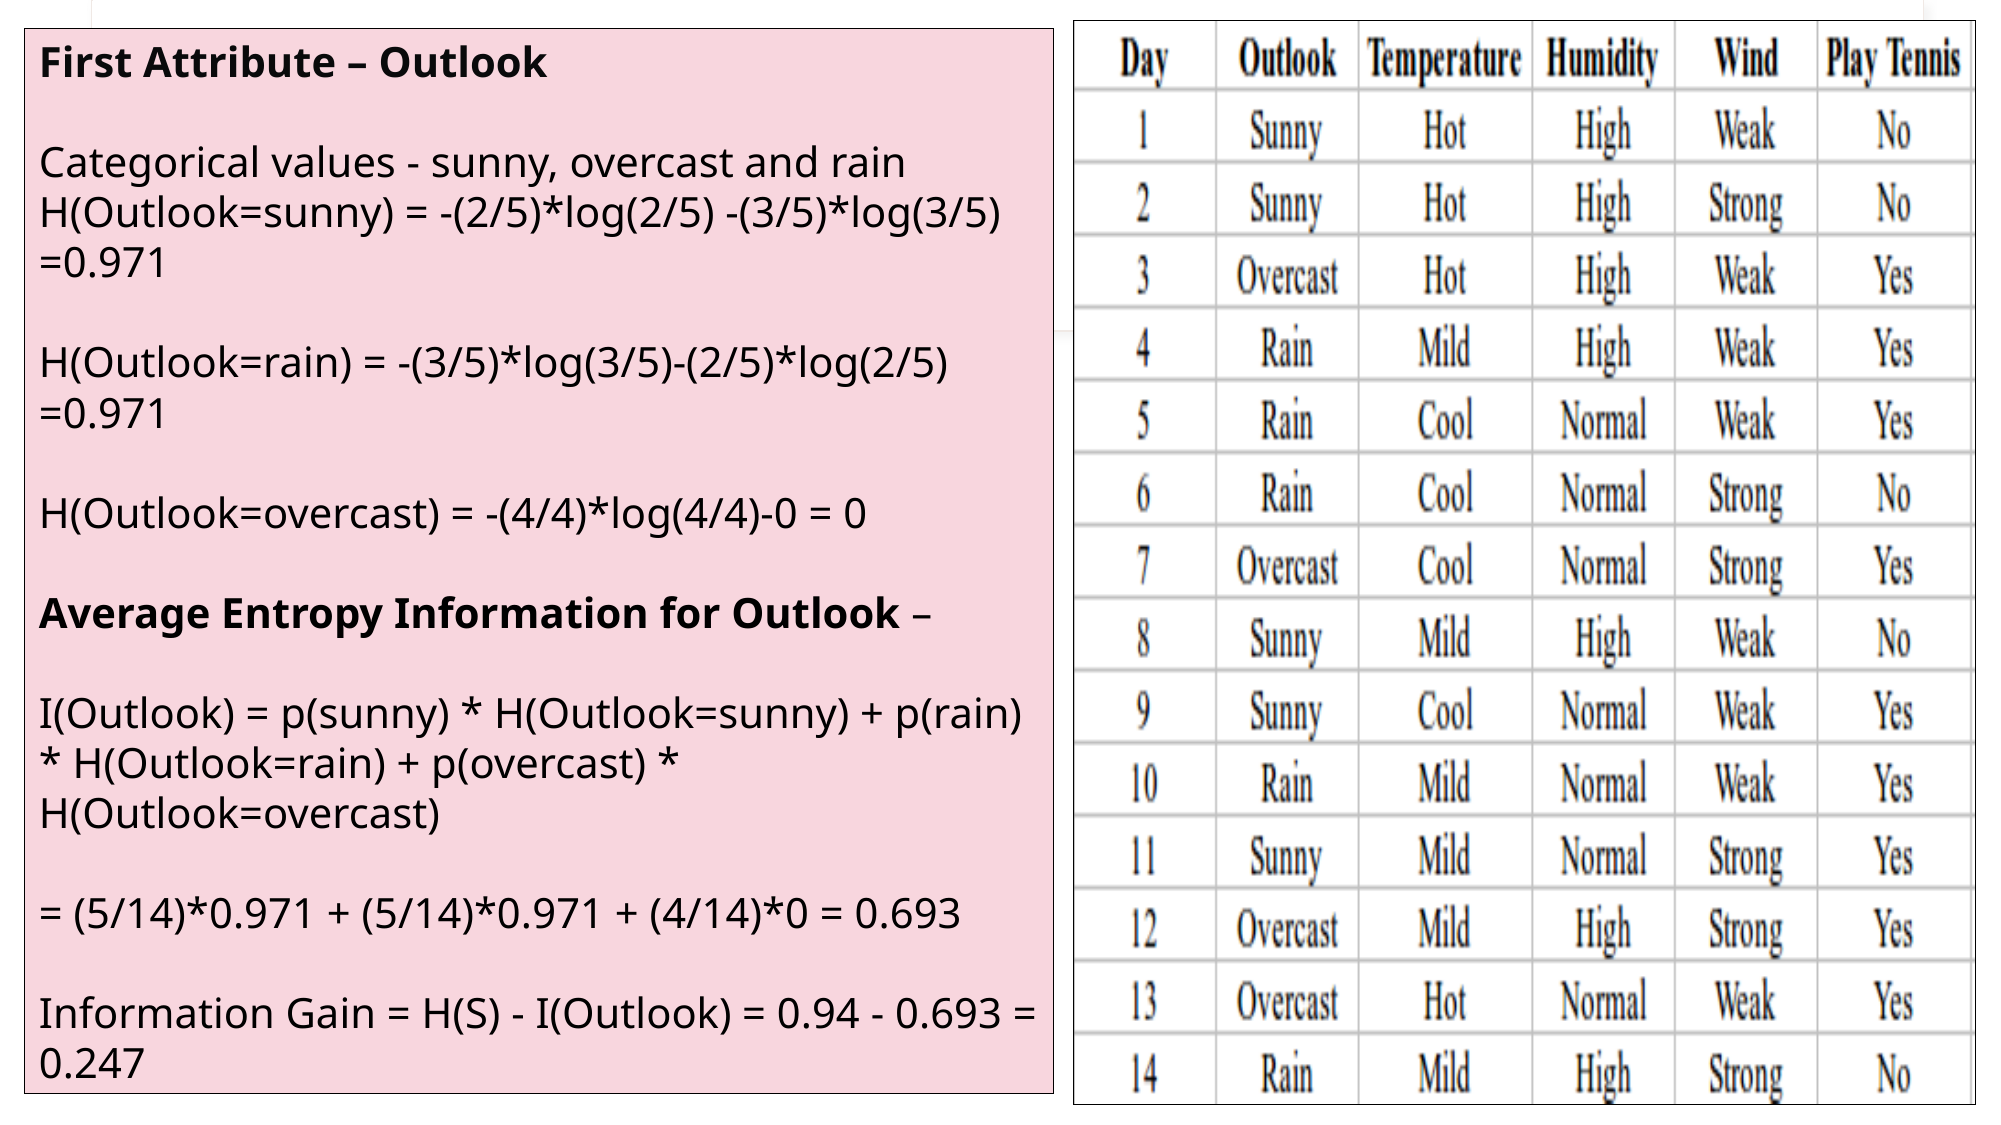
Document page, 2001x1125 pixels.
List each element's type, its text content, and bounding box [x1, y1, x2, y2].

text_box First Attribute – Outlook Categorical values - sunny, overcast and rain H(Outlook=sunny) = -(2/5)*log(2/5) -(3/5)*log(3/5) =0.971 H(Outlook=rain) = -(3/5)*log(3/5)-(2/5)*log(2/5) =0.971 H(Outlook=overcast) = -(4/4)*log(4/4)-0 = 0 Average Entropy Information for Outlook – I(Outlook) = p(sunny) * H(Outlook=sunny) + p(rain) * H(Outlook=rain) + p(overcast) * H(Outlook=overcast) = (5/14)*0.971 + (5/14)*0.971 + (4/14)*0 = 0.693 Information Gain = H(S) - I(Outlook) = 0.94 - 0.693 = 0.247 [24, 28, 1054, 1094]
picture [1073, 20, 1976, 1105]
